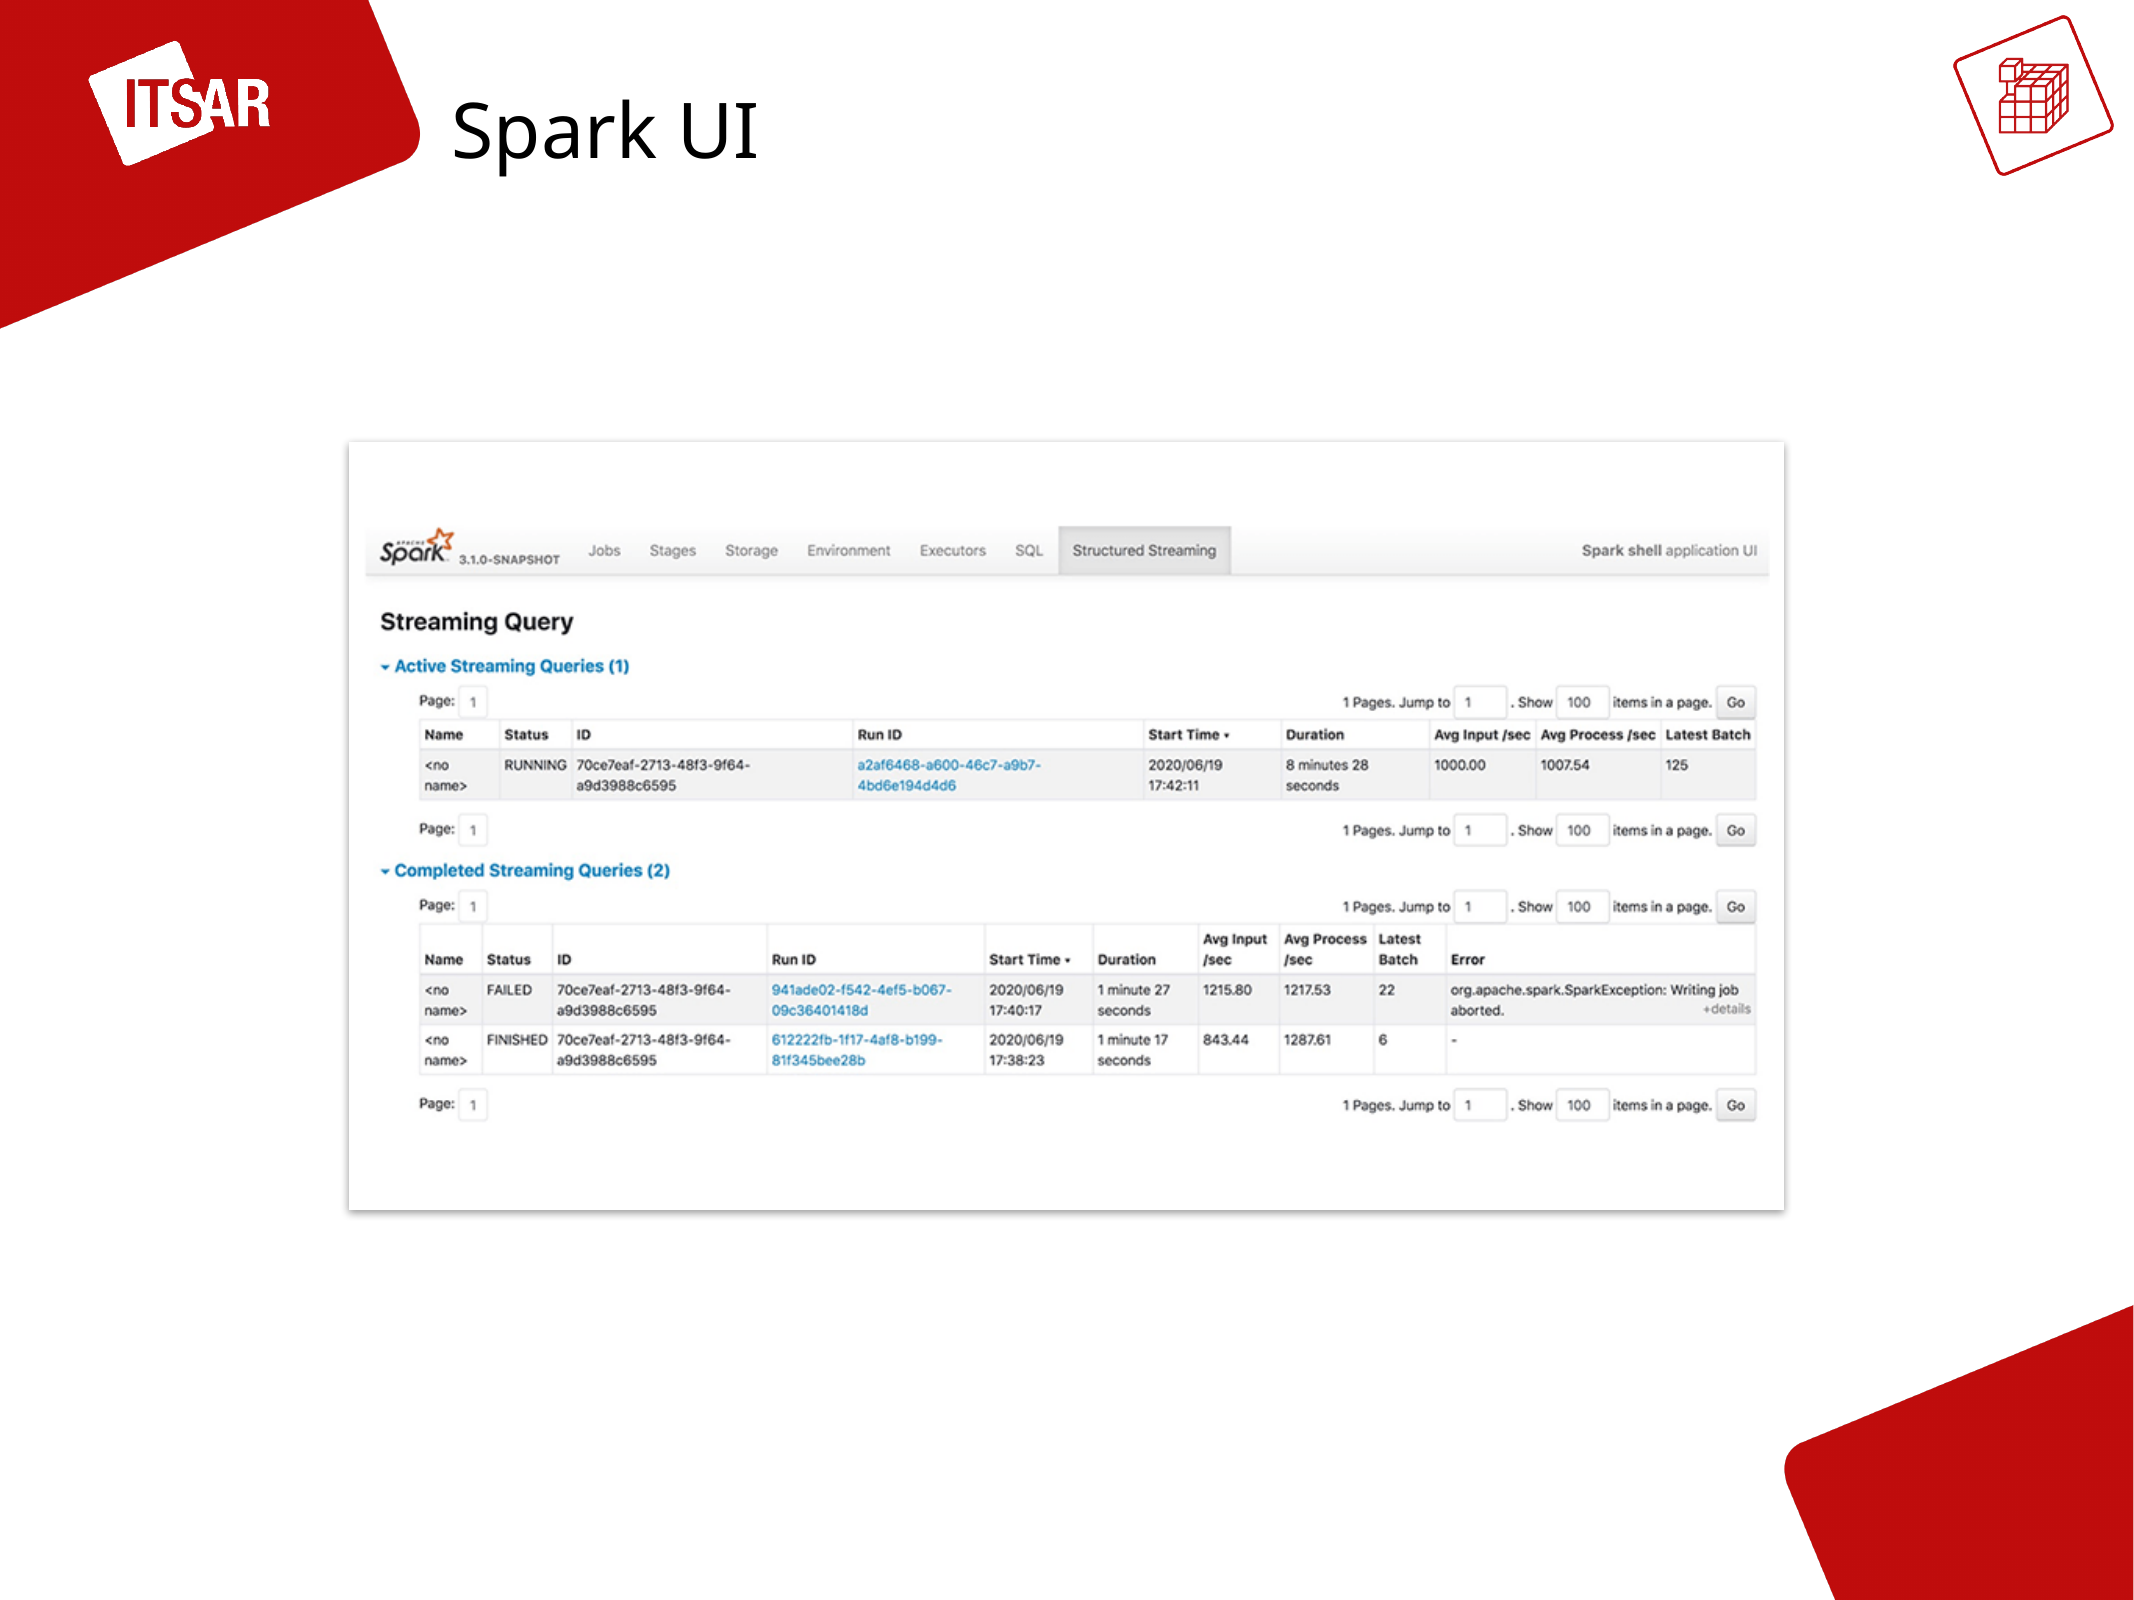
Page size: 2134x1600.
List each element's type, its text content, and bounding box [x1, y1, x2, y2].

picture [1777, 1230, 2134, 1600]
picture [1953, 15, 2114, 176]
picture [363, 456, 1770, 1196]
picture [0, 0, 427, 370]
title Spark UI [436, 83, 825, 184]
